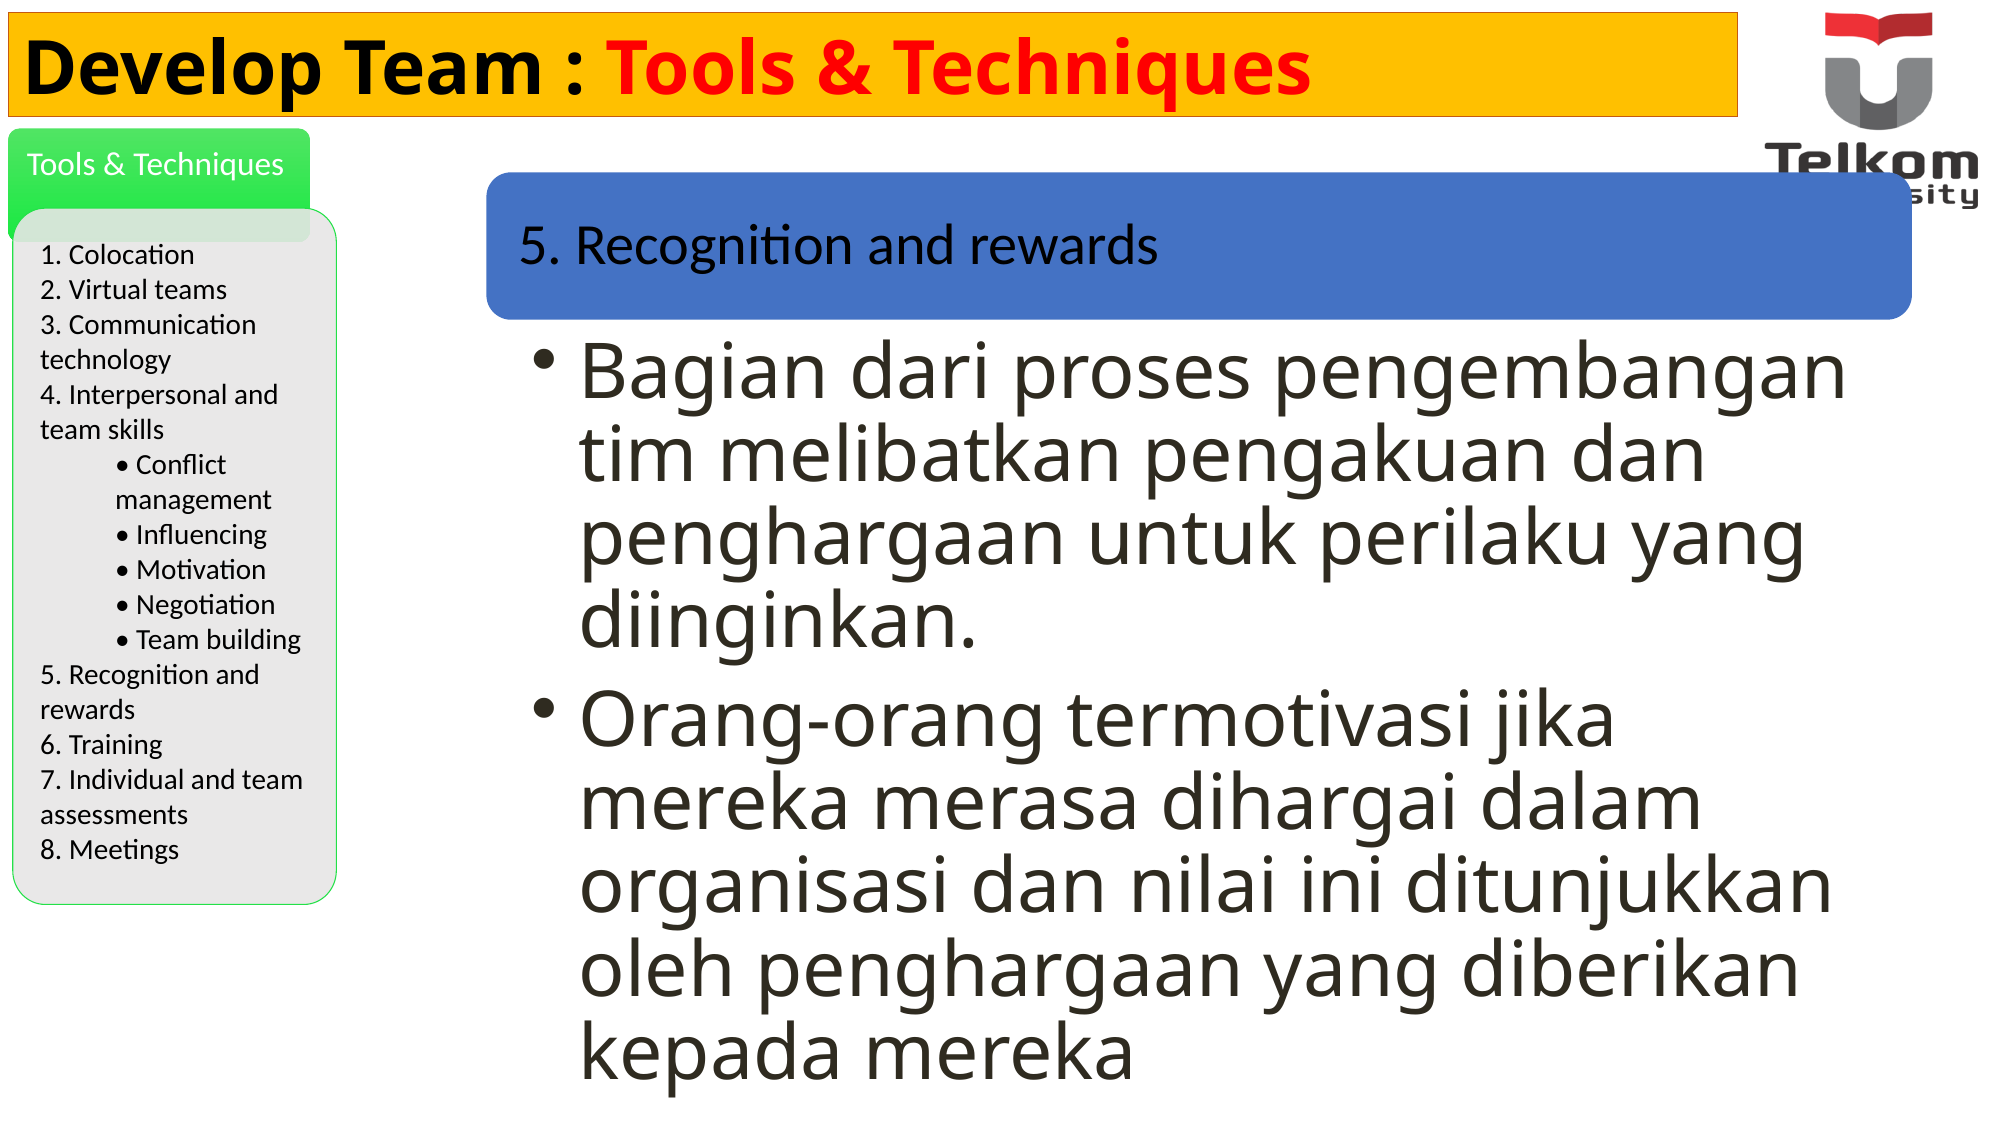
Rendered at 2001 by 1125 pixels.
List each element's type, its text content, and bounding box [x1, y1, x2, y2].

text_box Develop Team : Tools & Techniques [8, 12, 1738, 117]
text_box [8, 128, 337, 905]
picture [1764, 12, 1978, 209]
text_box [486, 172, 1912, 1106]
